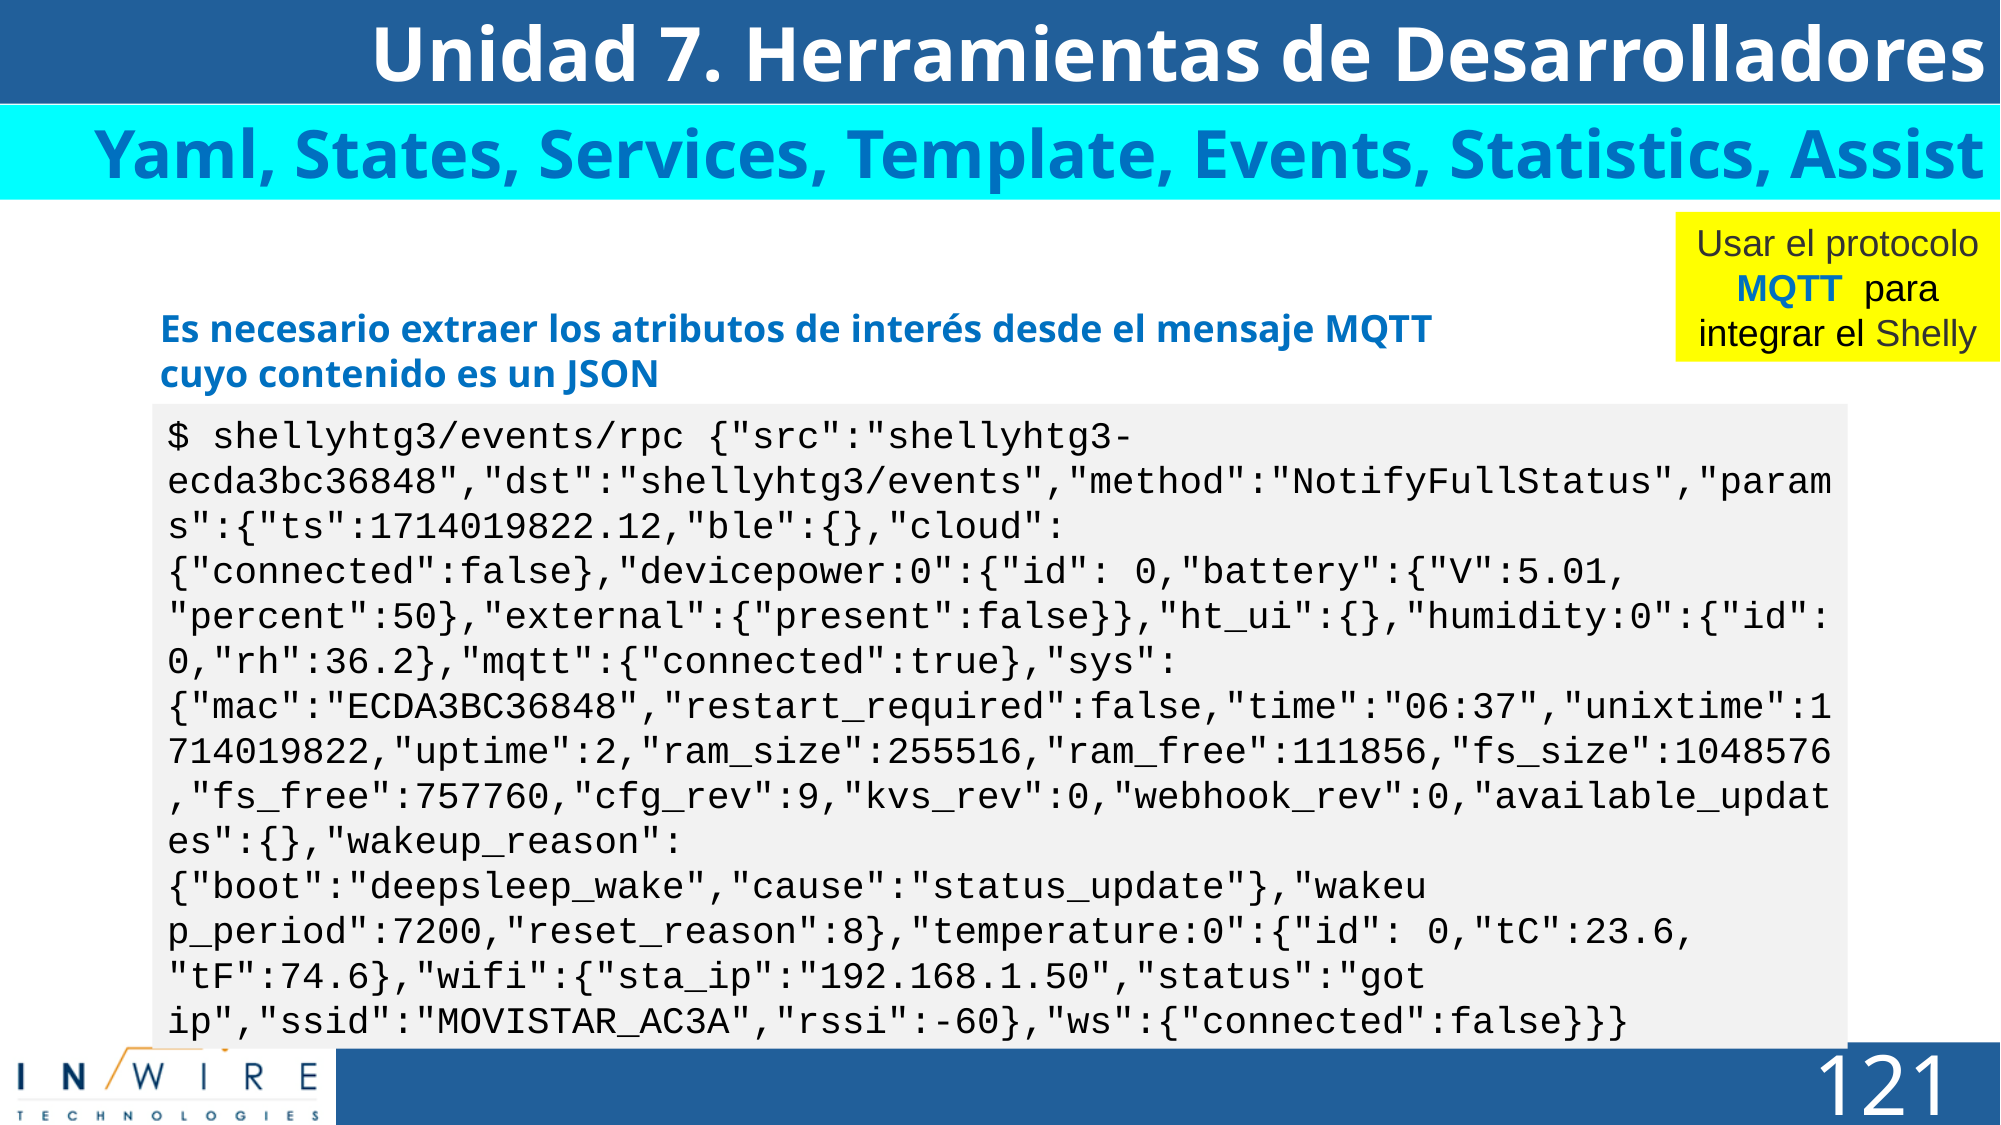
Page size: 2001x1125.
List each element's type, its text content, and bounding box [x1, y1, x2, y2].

text_box Es necesario extraer los atributos de interés desde el mensaje MQTT cuyo contenido es un JSON [145, 298, 1831, 403]
text_box $ shellyhtg3/events/rpc {"src":"shellyhtg3-ecda3bc36848","dst":"shellyhtg3/events","method":"NotifyFullStatus","params":{"ts":1714019822.12,"ble":{},"cloud":{"connected":false},"devicepower:0":{"id": 0,"battery":{"V":5.01, "percent":50},"external":{"present":false}},"ht_ui":{},"humidity:0":{"id": 0,"rh":36.2},"mqtt":{"connected":true},"sys":{"mac":"ECDA3BC36848","restart_required":false,"time":"06:37","unixtime":1714019822,"uptime":2,"ram_size":255516,"ram_free":111856,"fs_size":1048576,"fs_free":757760,"cfg_rev":9,"kvs_rev":0,"webhook_rev":0,"available_updates":{},"wakeup_reason":{"boot":"deepsleep_wake","cause":"status_update"},"wakeu p_period":7200,"reset_reason":8},"temperature:0":{"id": 0,"tC":23.6, "tF":74.6},"wifi":{"sta_ip":"192.168.1.50","status":"got ip","ssid":"MOVISTAR_AC3A","rssi":-60},"ws":{"connected":false}}} [152, 403, 1848, 1049]
text_box Yaml, States, Services, Template, Events, Statistics, Assist [0, 104, 2000, 200]
picture [0, 1037, 336, 1125]
text_box Usar el protocolo MQTT para integrar el Shelly [1675, 211, 2000, 362]
text_box Unidad 7. Herramientas de Desarrolladores [0, 0, 2000, 104]
